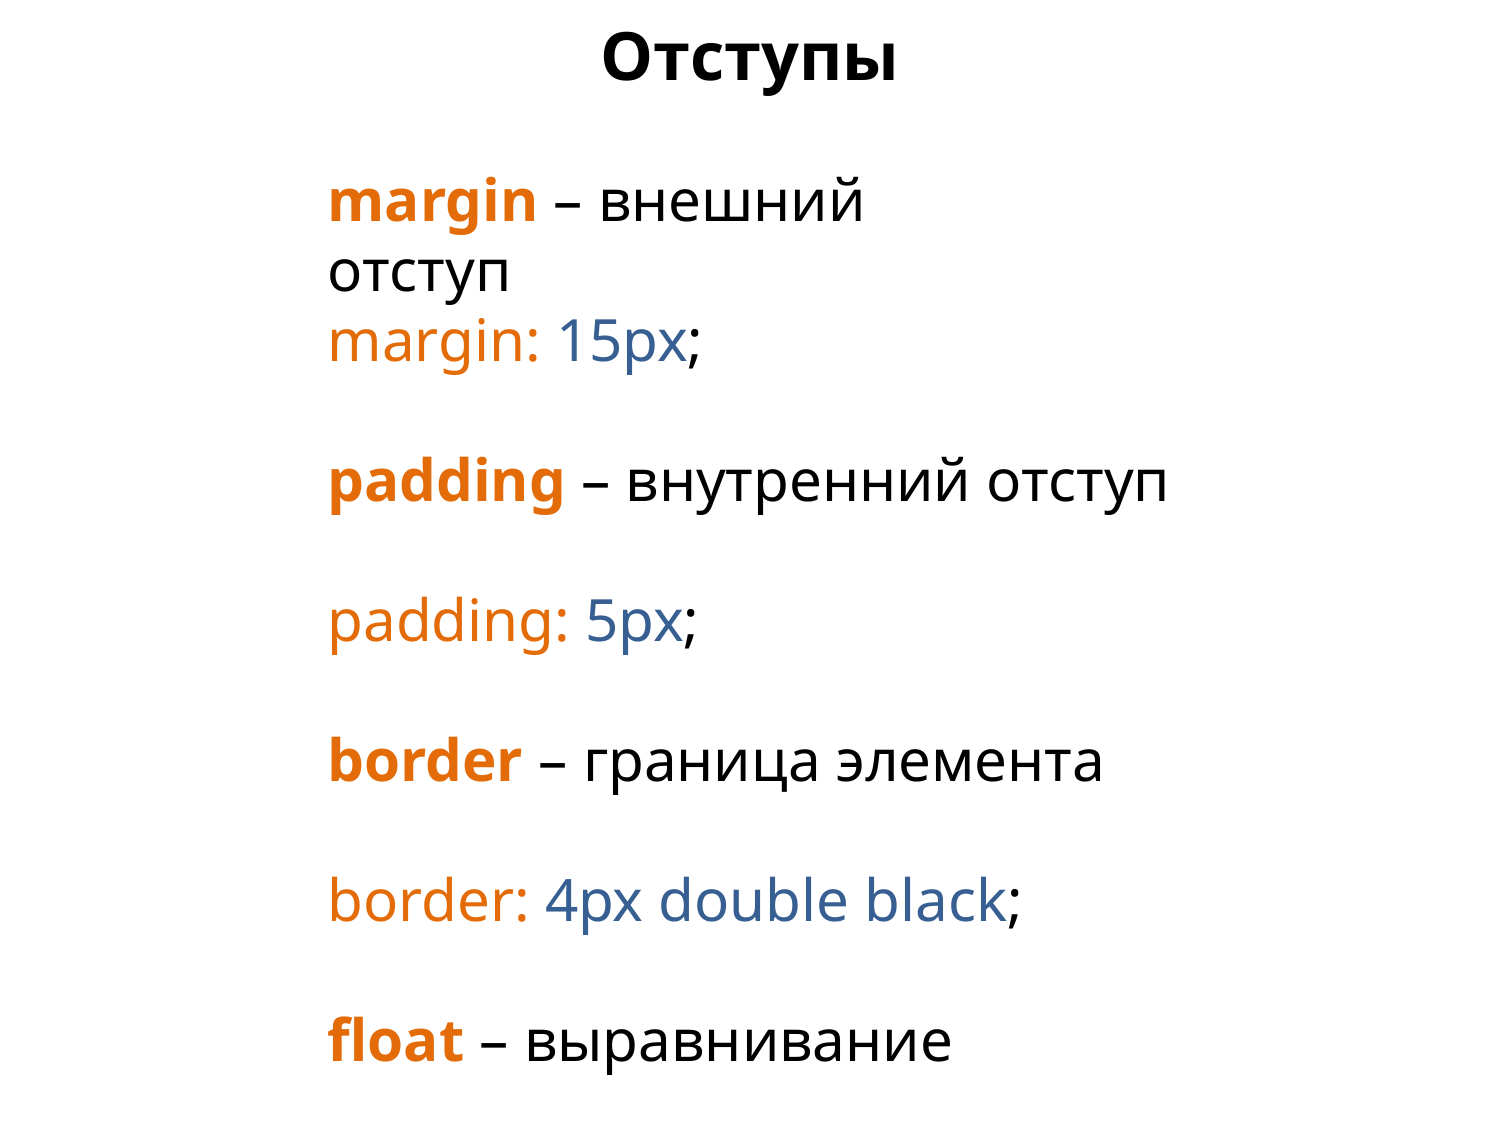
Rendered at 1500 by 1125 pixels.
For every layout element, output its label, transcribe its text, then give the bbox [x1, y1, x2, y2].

text_box Отступы [5, 5, 1495, 101]
text_box margin – внешний отступ margin: 15px; padding – внутренний отступ padding: 5px; border – граница элемента border: 4px double black; float – выравнивание float: left | right | none [327, 160, 1173, 1125]
